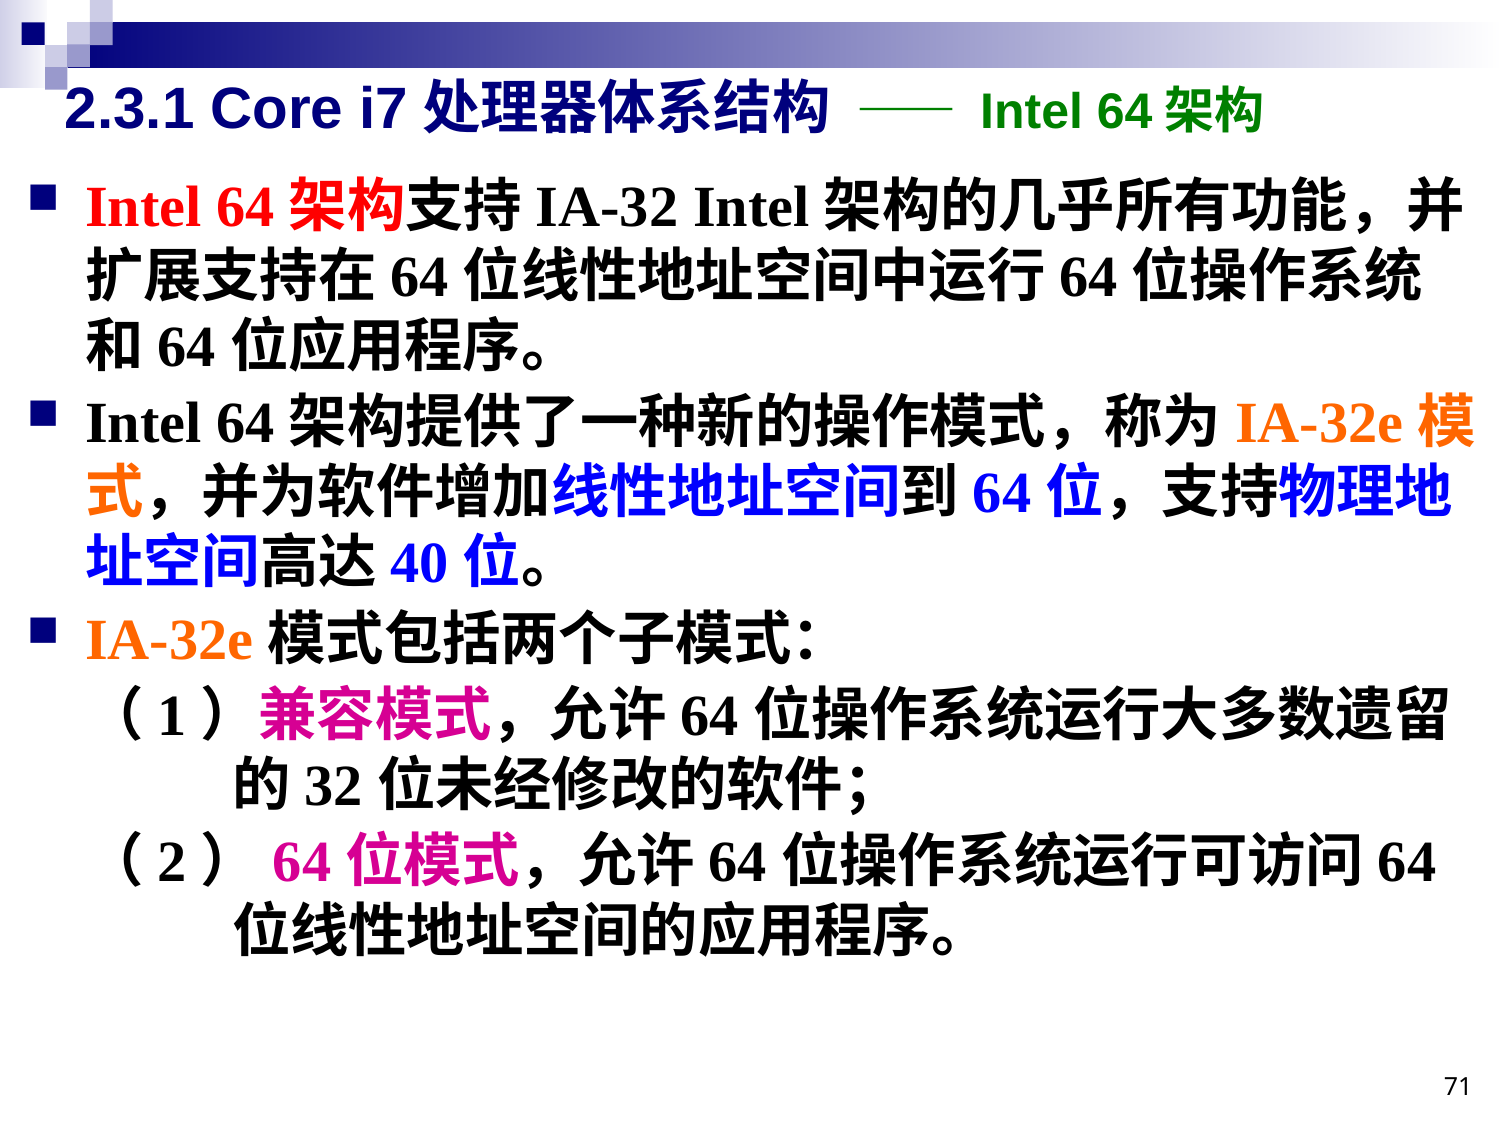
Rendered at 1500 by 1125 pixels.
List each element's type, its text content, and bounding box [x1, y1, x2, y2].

list Intel 64架构支持IA-32 Intel架构的几乎所有功能，并扩展支持在64位线性地址空间中运行64位操作系统和64位应用程序。 Intel 64架构提供了一种新的操作模式，称为IA-32e模式，并为软件增加线性地址空间到64位，支持物理地址空间高达40位。 IA-32e模式包括两个子模式： （1）兼容模式，允许64位操作系统运行大多数遗留的32位未经修改的软件； （2）64位模式，允许64位操作系统运行可访问64位线性地址空间的应用程序。 [11, 160, 1495, 1087]
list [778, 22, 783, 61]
slide_number 71 [1137, 1037, 1488, 1113]
text_box 2.3.1 Core i7处理器体系结构 —— Intel 64架构 [49, 61, 1475, 149]
text_box [689, 22, 693, 61]
